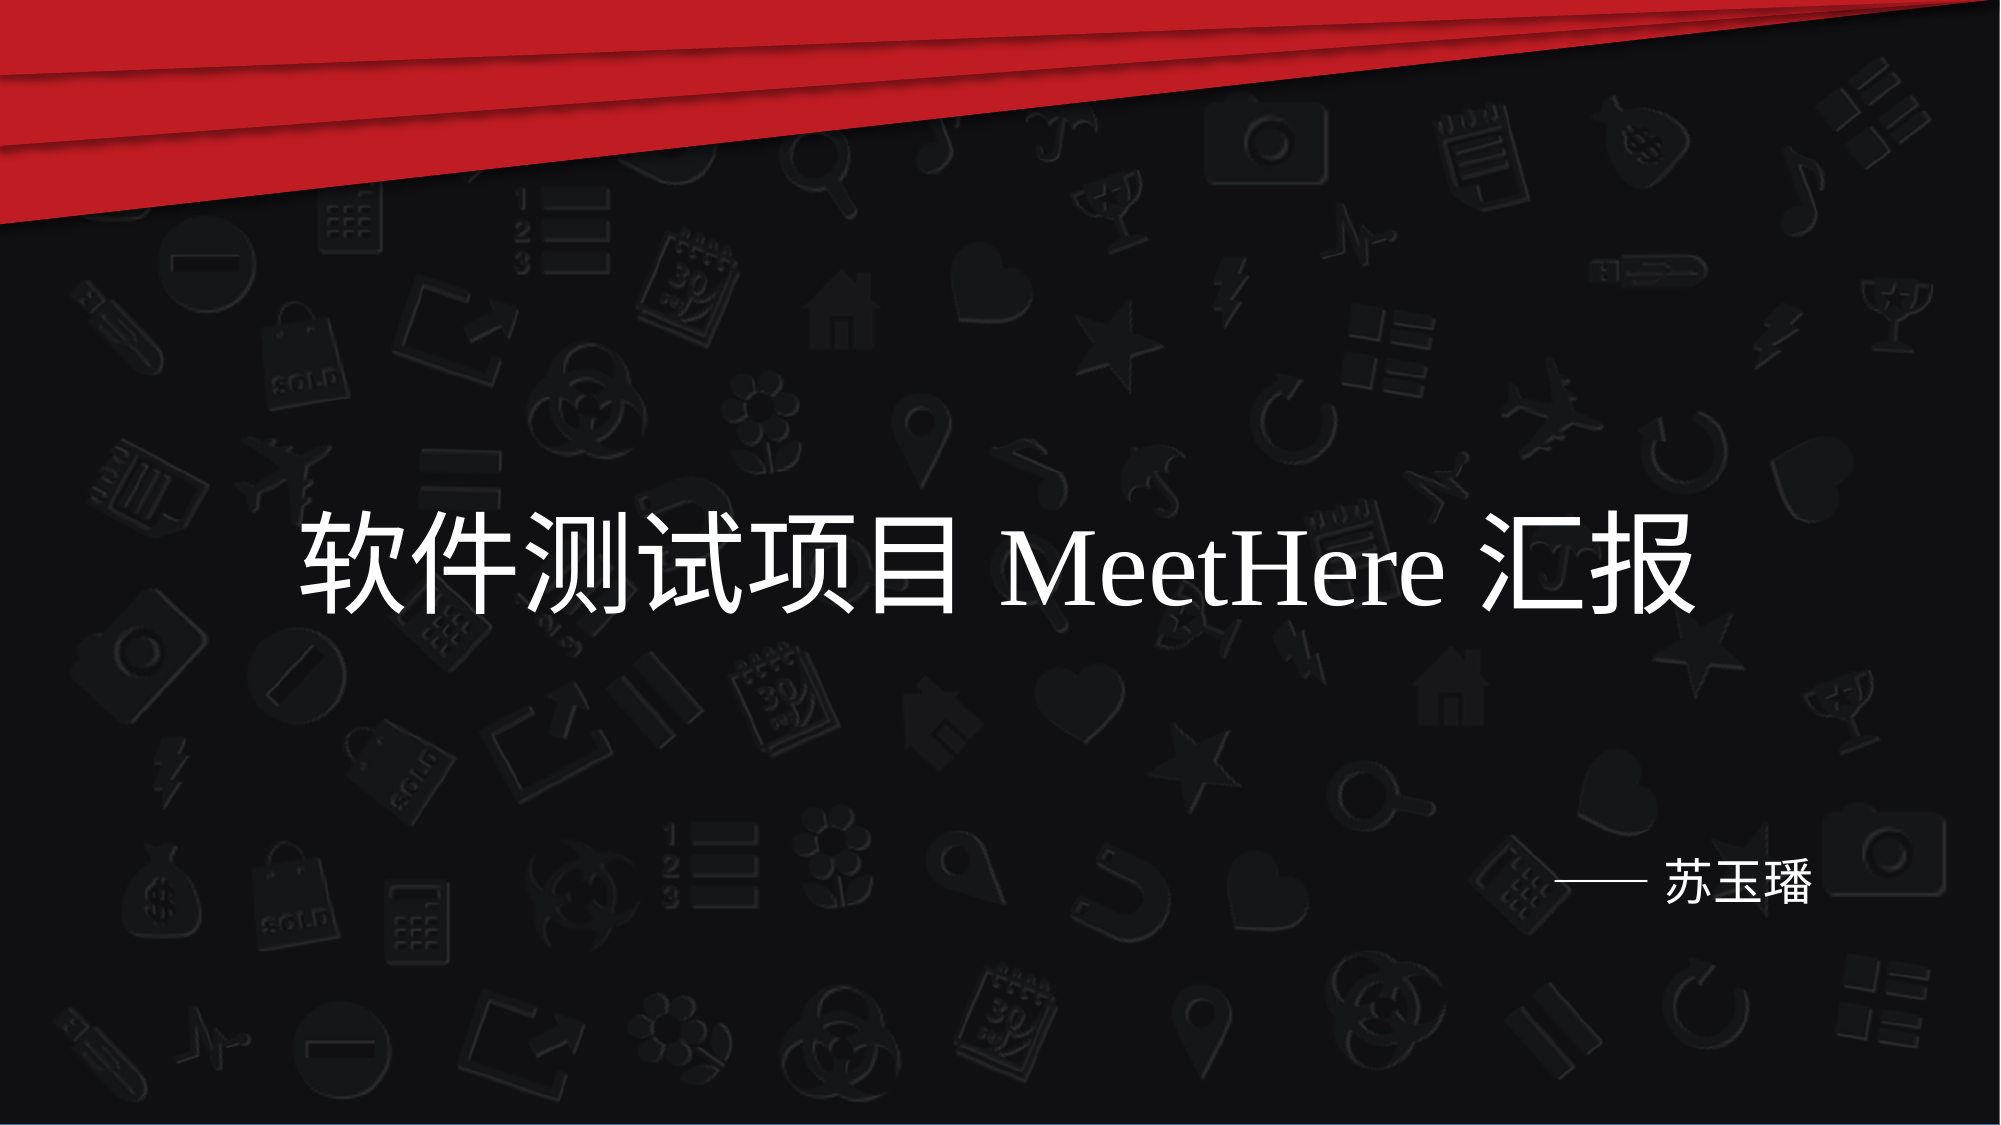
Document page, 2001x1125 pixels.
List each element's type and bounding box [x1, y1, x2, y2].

text_box [0, 0, 2000, 224]
picture [0, 224, 2000, 1125]
